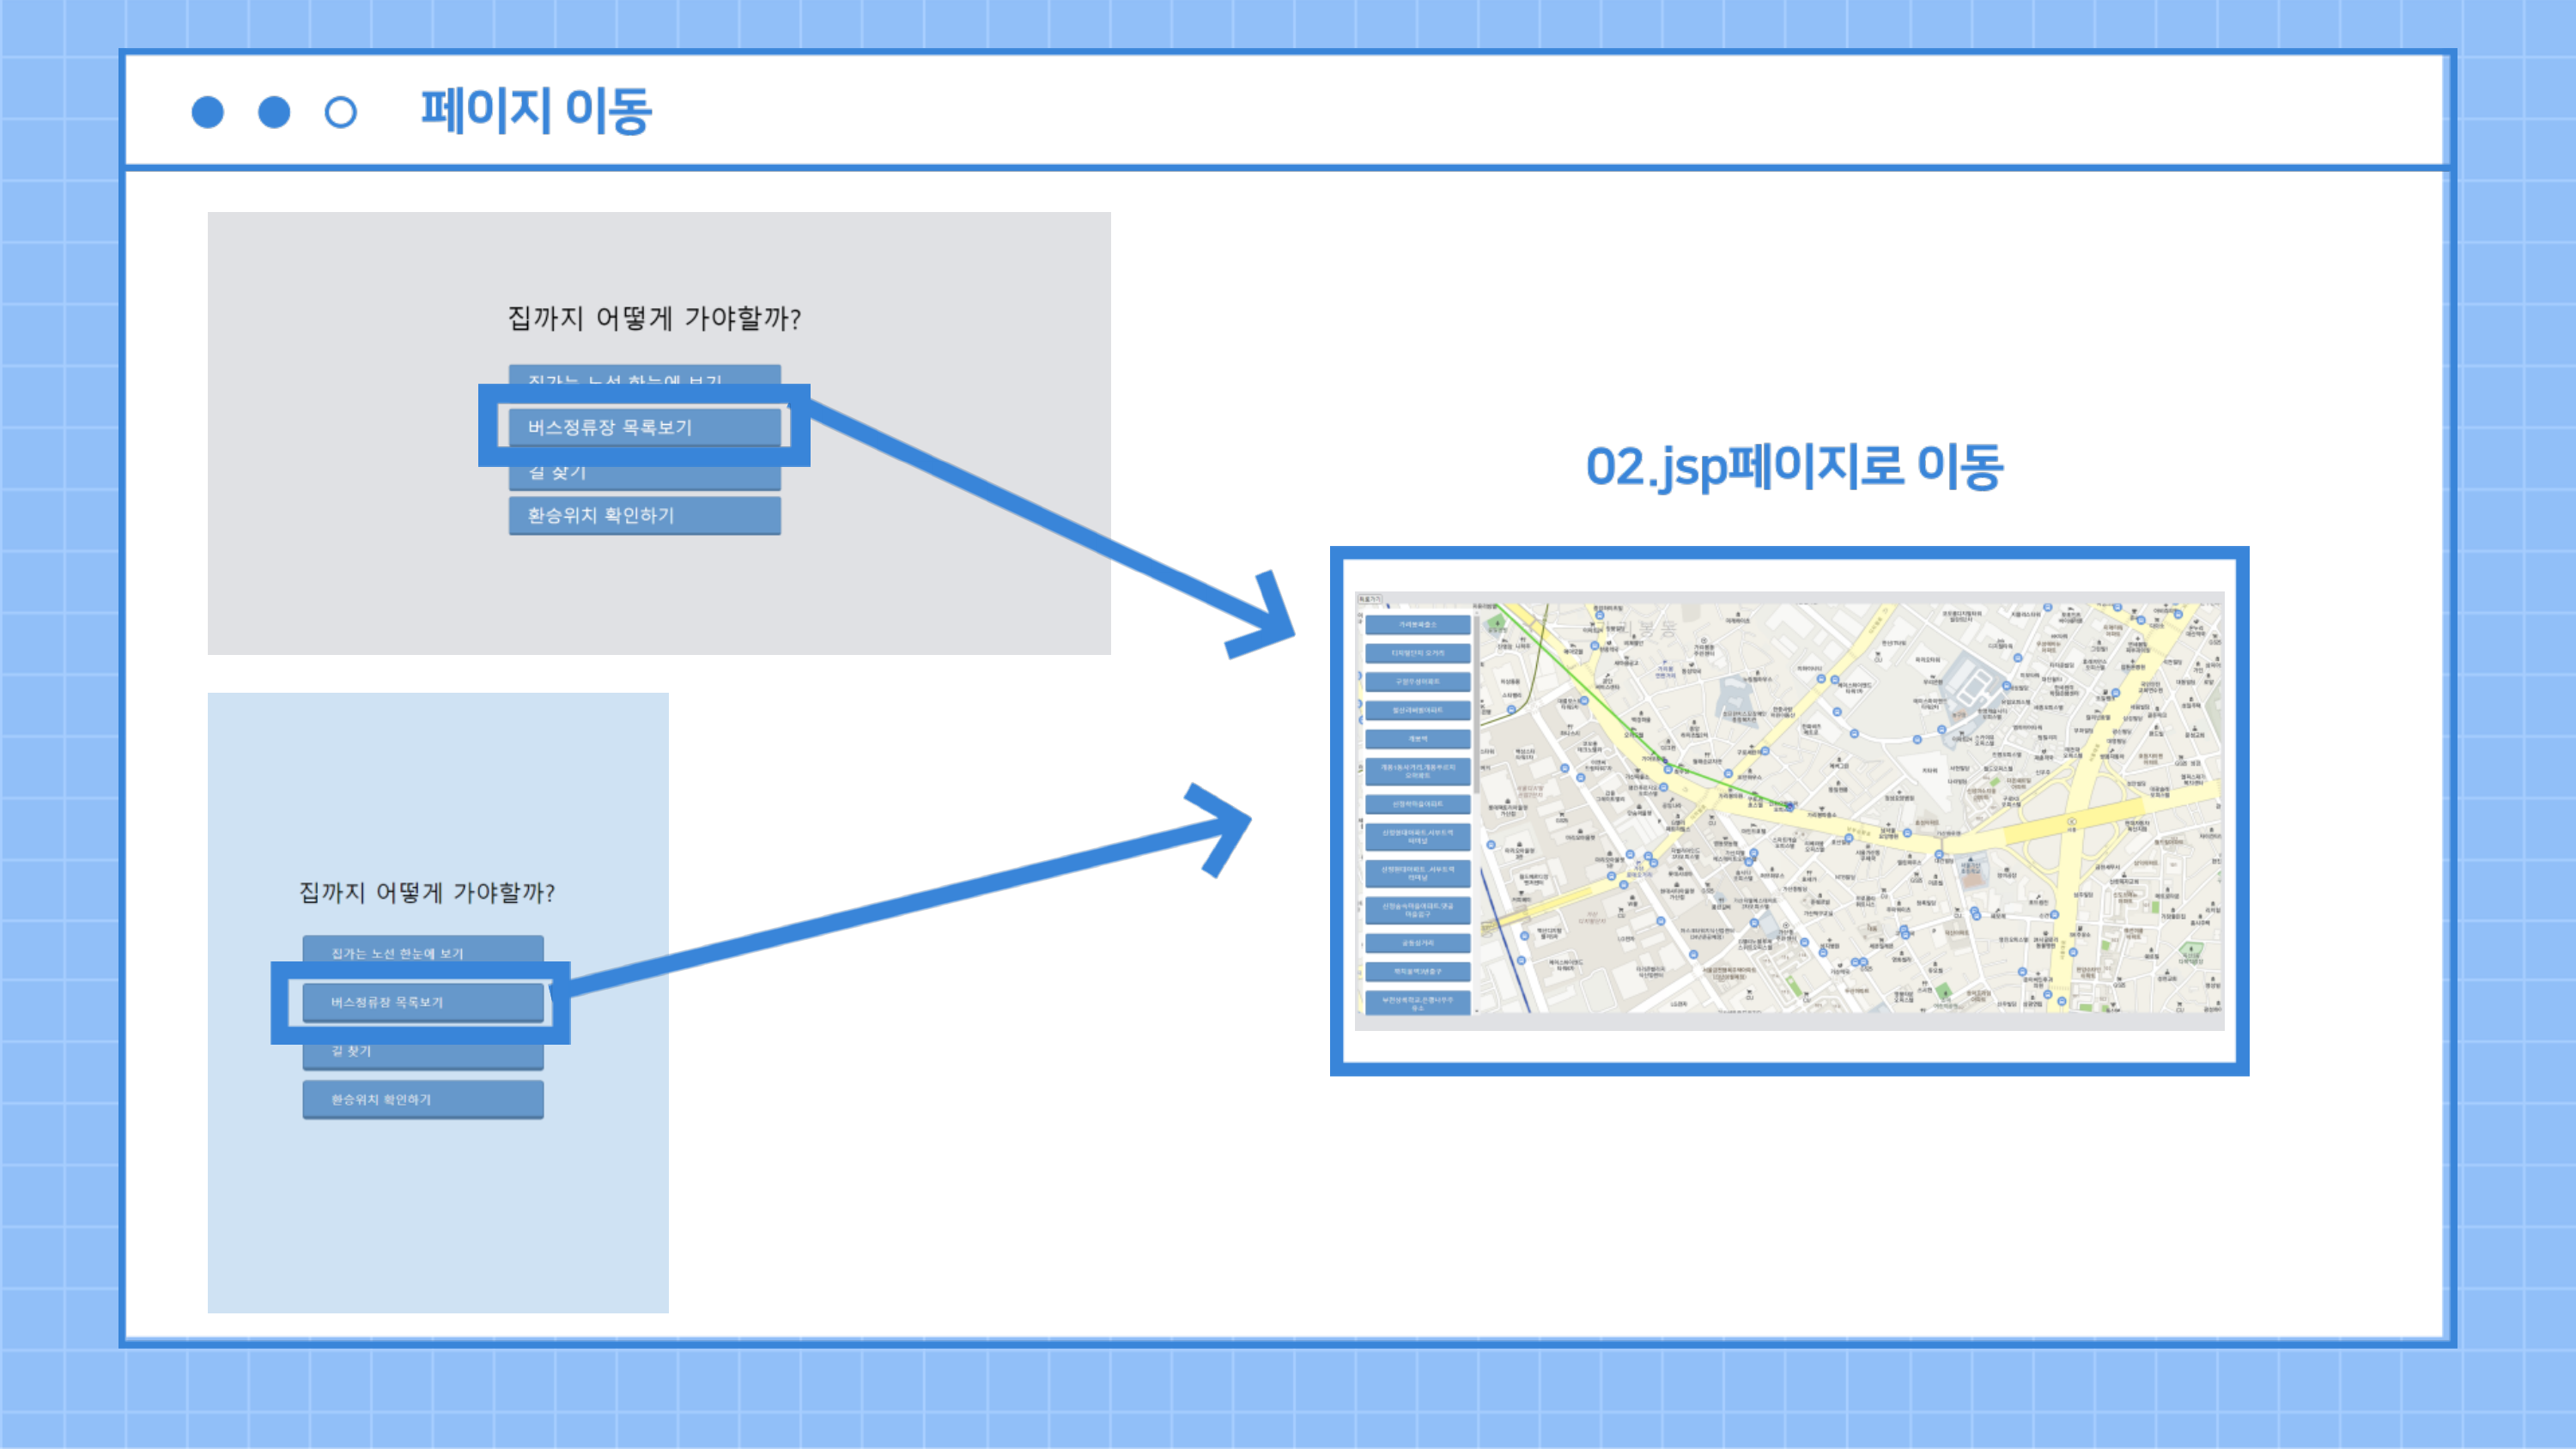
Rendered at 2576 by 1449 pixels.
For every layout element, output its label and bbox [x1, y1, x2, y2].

text_box [1355, 591, 2226, 1031]
text_box [208, 692, 669, 1314]
text_box [538, 853, 1263, 959]
text_box [270, 961, 571, 1045]
picture [1489, 426, 2026, 519]
text_box [478, 383, 811, 467]
text_box [118, 48, 2458, 1349]
text_box [208, 212, 1111, 656]
picture [292, 70, 675, 162]
text_box [0, 0, 2576, 1449]
text_box [763, 464, 1321, 570]
text_box [1330, 546, 2250, 1076]
